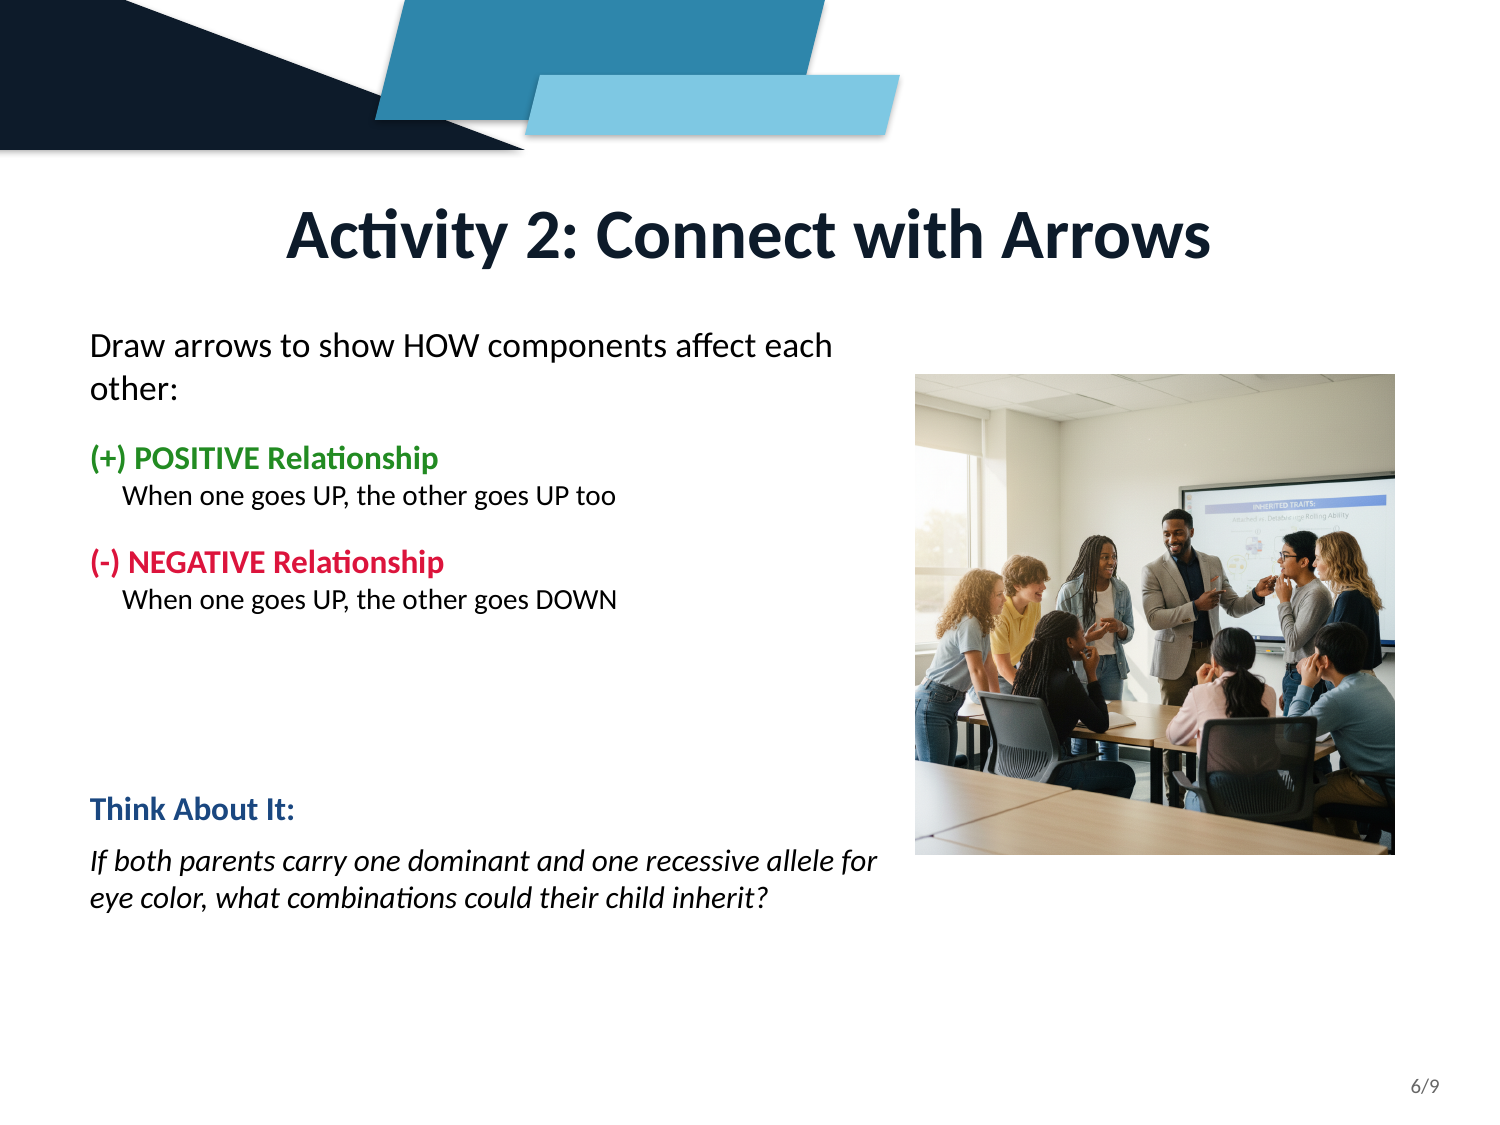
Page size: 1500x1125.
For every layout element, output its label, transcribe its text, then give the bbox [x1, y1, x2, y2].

text_box [524, 74, 901, 136]
text_box [374, 0, 826, 121]
text_box 6/9 [1395, 1065, 1455, 1105]
text_box Think About It: If both parents carry one dominant and one recessive allele for eye color, what combinations could their child inherit? [74, 779, 900, 922]
text_box Draw arrows to show HOW components affect each other: (+) POSITIVE Relationship When one goes UP, the other goes UP too (-) NEGATIVE Relationship When one goes UP, the other goes DOWN [74, 314, 900, 623]
text_box [0, 0, 526, 151]
text_box Activity 2: Connect with Arrows [271, 179, 1229, 280]
picture [914, 374, 1396, 856]
